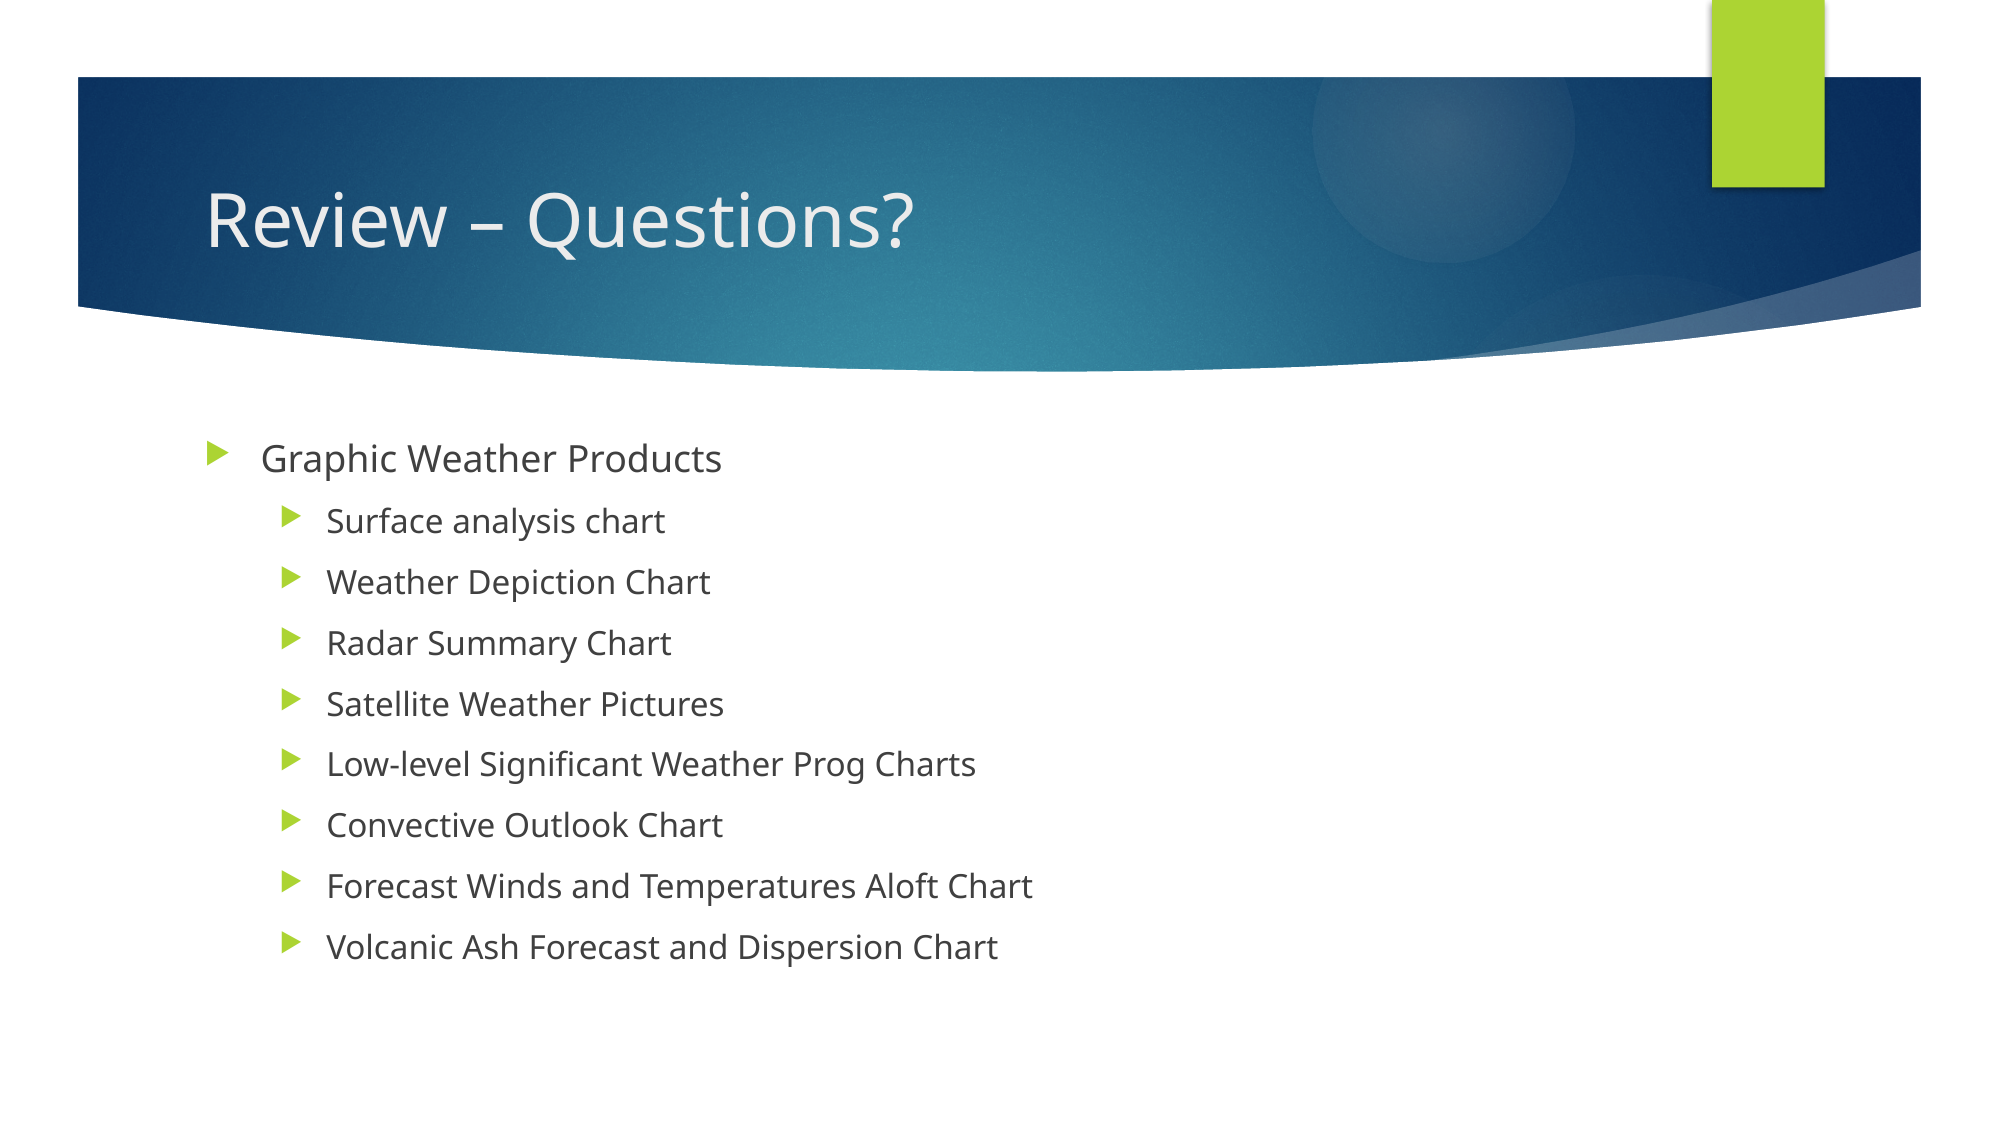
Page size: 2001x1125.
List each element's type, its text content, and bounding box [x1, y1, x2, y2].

list Graphic Weather Products Surface analysis chart Weather Depiction Chart Radar Summary Chart Satellite Weather Pictures Low-level Significant Weather Prog Charts Convective Outlook Chart Forecast Winds and Temperatures Aloft Chart Volcanic Ash Forecast and Dispersion Chart [189, 427, 1627, 988]
title Review – Questions? [189, 159, 1627, 276]
